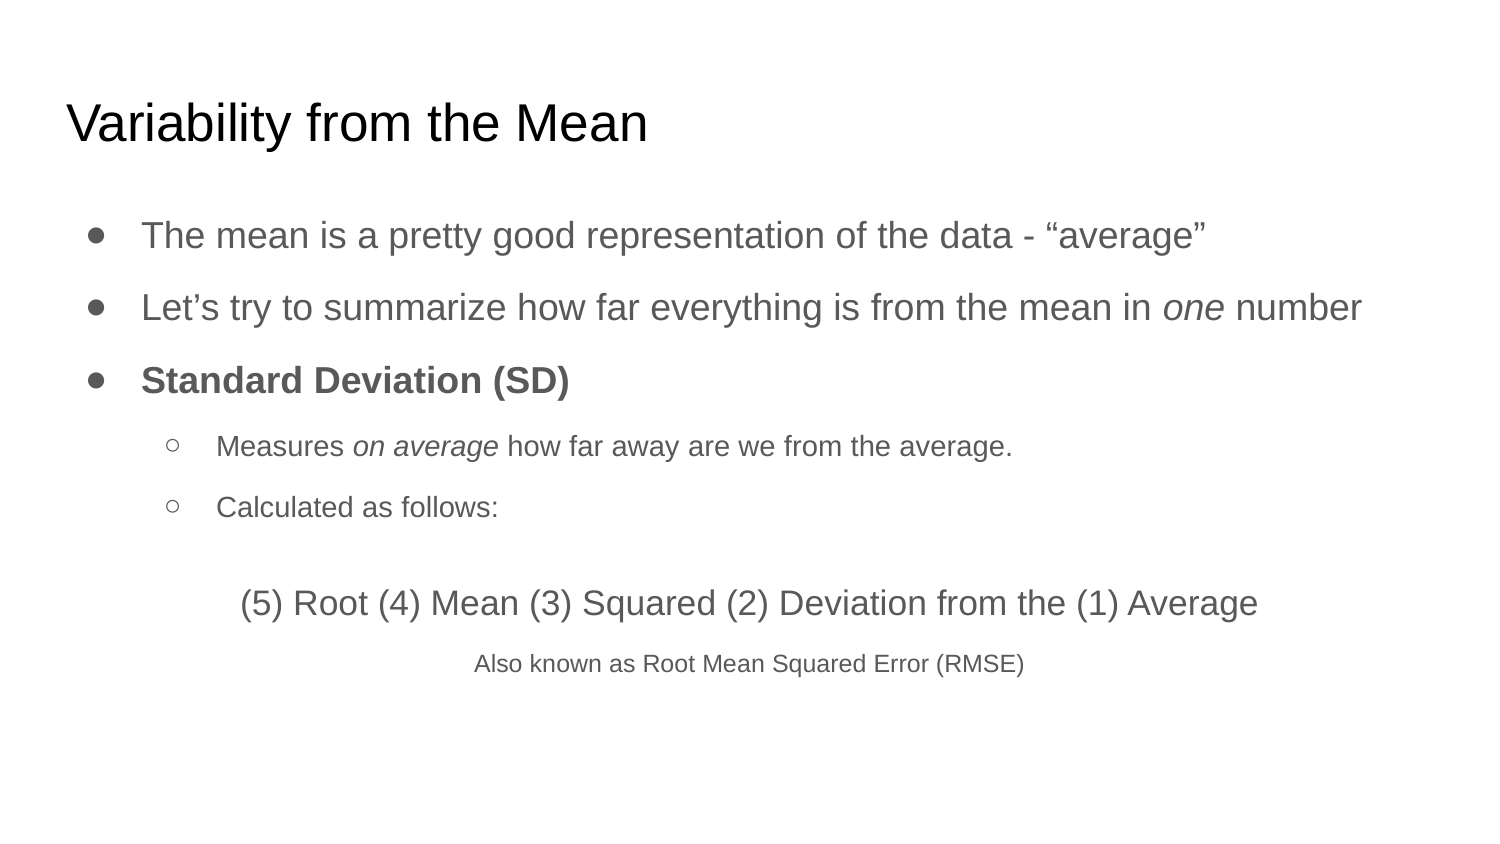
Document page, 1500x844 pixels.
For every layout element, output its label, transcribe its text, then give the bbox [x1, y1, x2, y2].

title Variability from the Mean [51, 72, 1449, 167]
text_box (5) Root (4) Mean (3) Squared (2) Deviation from the (1) Average Also known as Root Mean Squared Error (RMSE) [195, 558, 1305, 757]
list The mean is a pretty good representation of the data - “average” Let’s try to summarize how far everything is from the mean in one number Standard Deviation (SD) Measures on average how far away are we from the average. Calculated as follows: [51, 189, 1449, 750]
